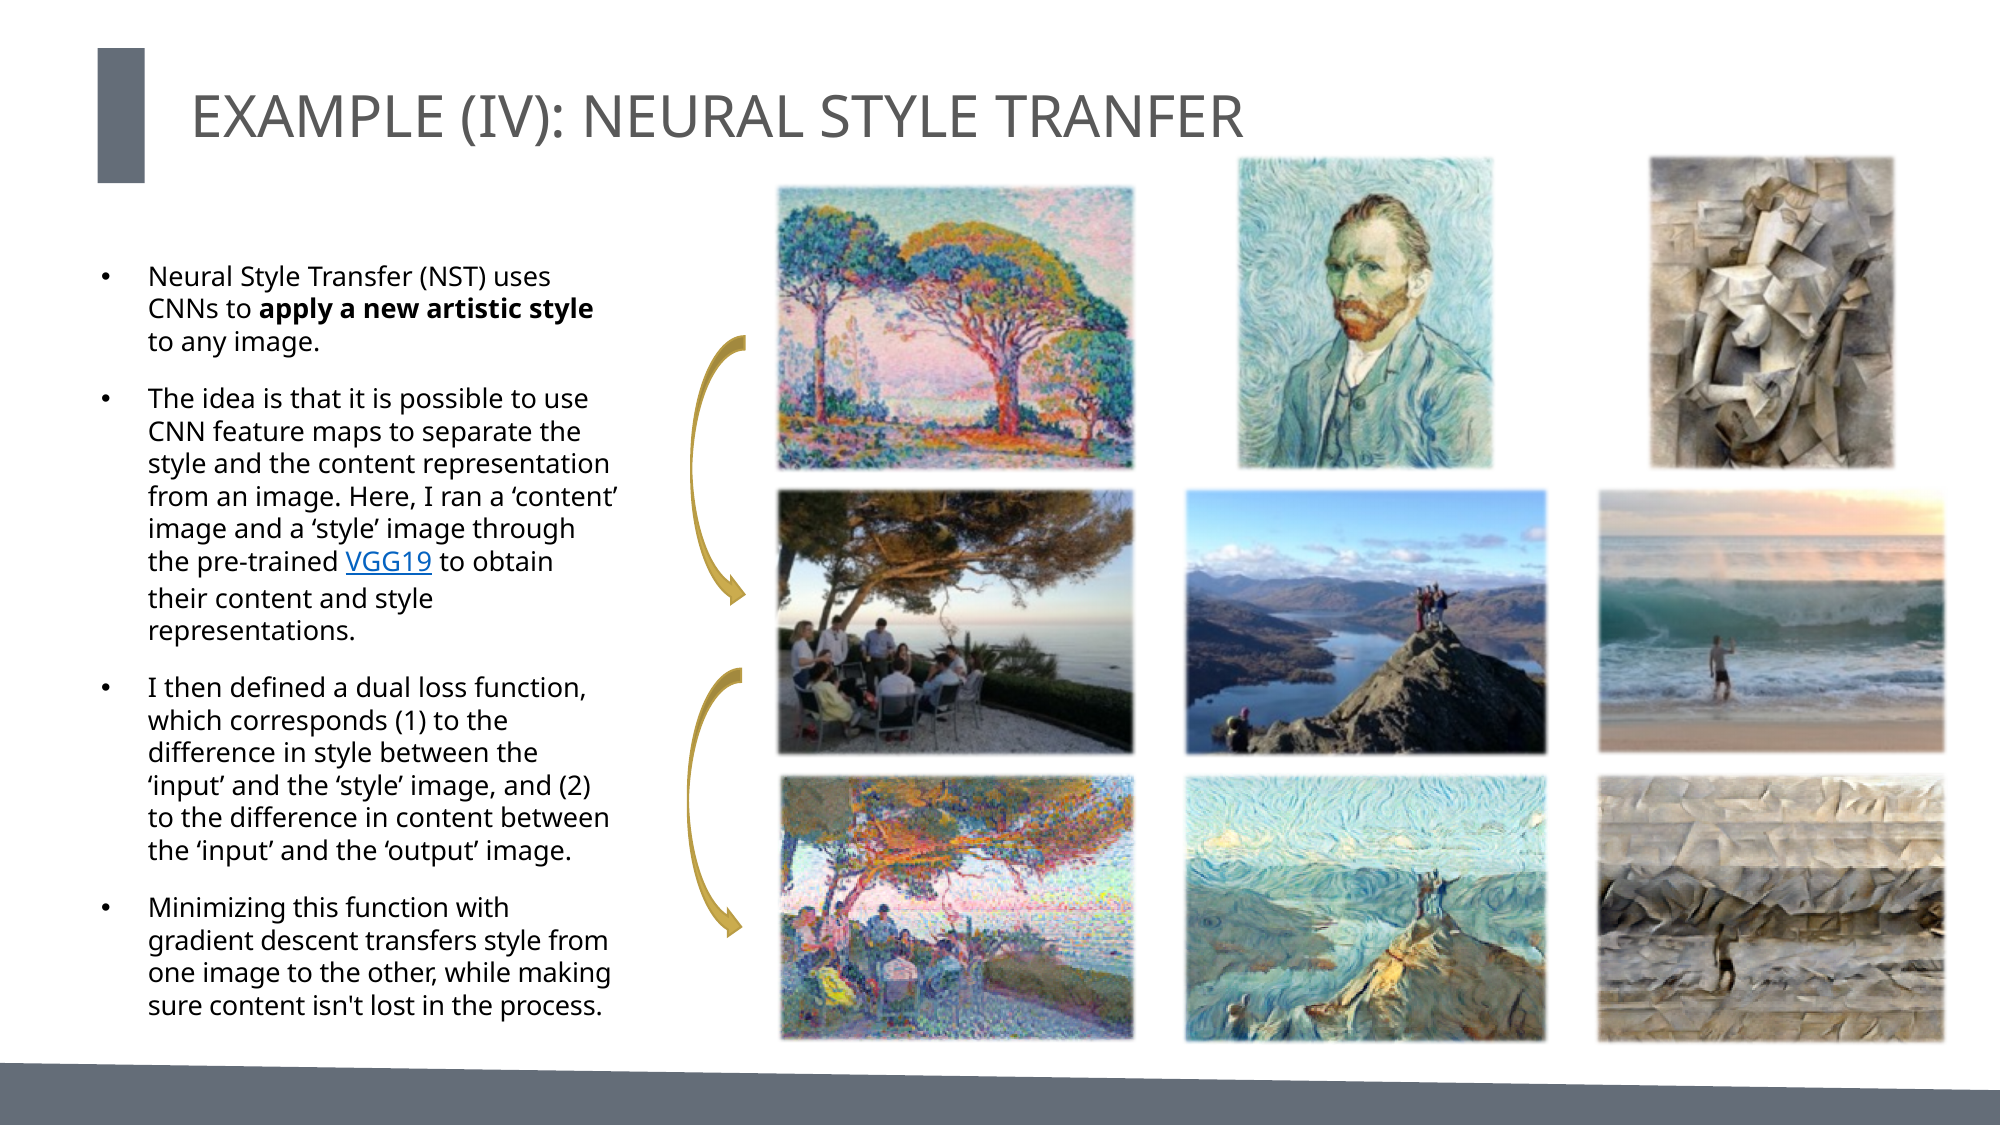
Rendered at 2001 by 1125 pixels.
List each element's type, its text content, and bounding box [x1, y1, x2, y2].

picture [1182, 772, 1550, 1046]
text_box [97, 47, 146, 184]
picture [1594, 772, 1948, 1046]
picture [1235, 154, 1496, 472]
text_box [690, 335, 746, 606]
picture [1595, 486, 1948, 756]
picture [1646, 153, 1898, 472]
text_box [686, 667, 743, 939]
picture [1182, 486, 1550, 758]
text_box Neural Style Transfer (NST) uses CNNs to apply a new artistic style to any image. The idea is that it is possible to use CNN feature maps to separate the style and the content representation from an image. Here, I ran a ‘content’ image and a ‘style’ image through the pre-trained VGG19 to obtain their content and style representations. I then defined a dual loss function, which corresponds (1) to the difference in style between the ‘input’ and the ‘style’ image, and (2) to the difference in content between the ‘input’ and the ‘output’ image. Minimizing this function with gradient descent transfers style from one image to the other, while making sure content isn't lost in the process. [86, 251, 636, 1028]
picture [774, 183, 1137, 473]
picture [774, 486, 1137, 758]
text_box EXAMPLE (IV): NEURAL STYLE TRANFER [176, 71, 1811, 157]
picture [777, 772, 1137, 1043]
text_box [0, 1061, 2000, 1125]
